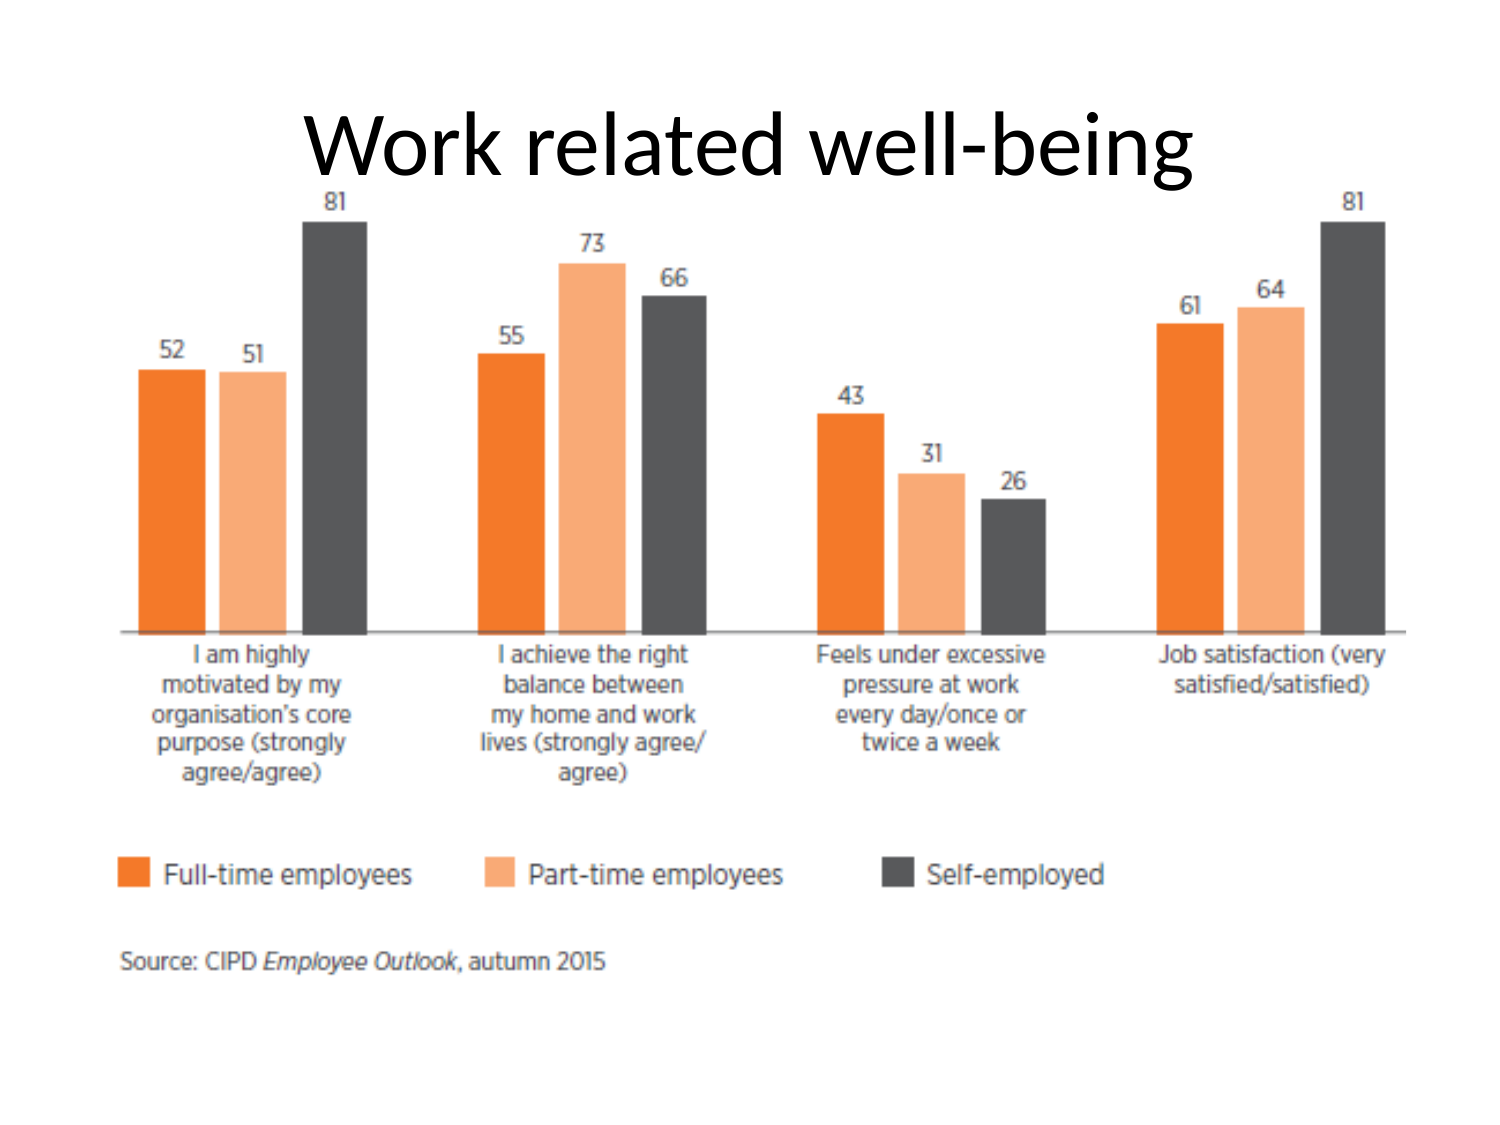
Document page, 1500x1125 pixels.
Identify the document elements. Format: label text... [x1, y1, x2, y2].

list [93, 174, 1407, 1001]
title Work related well-being [75, 45, 1425, 233]
